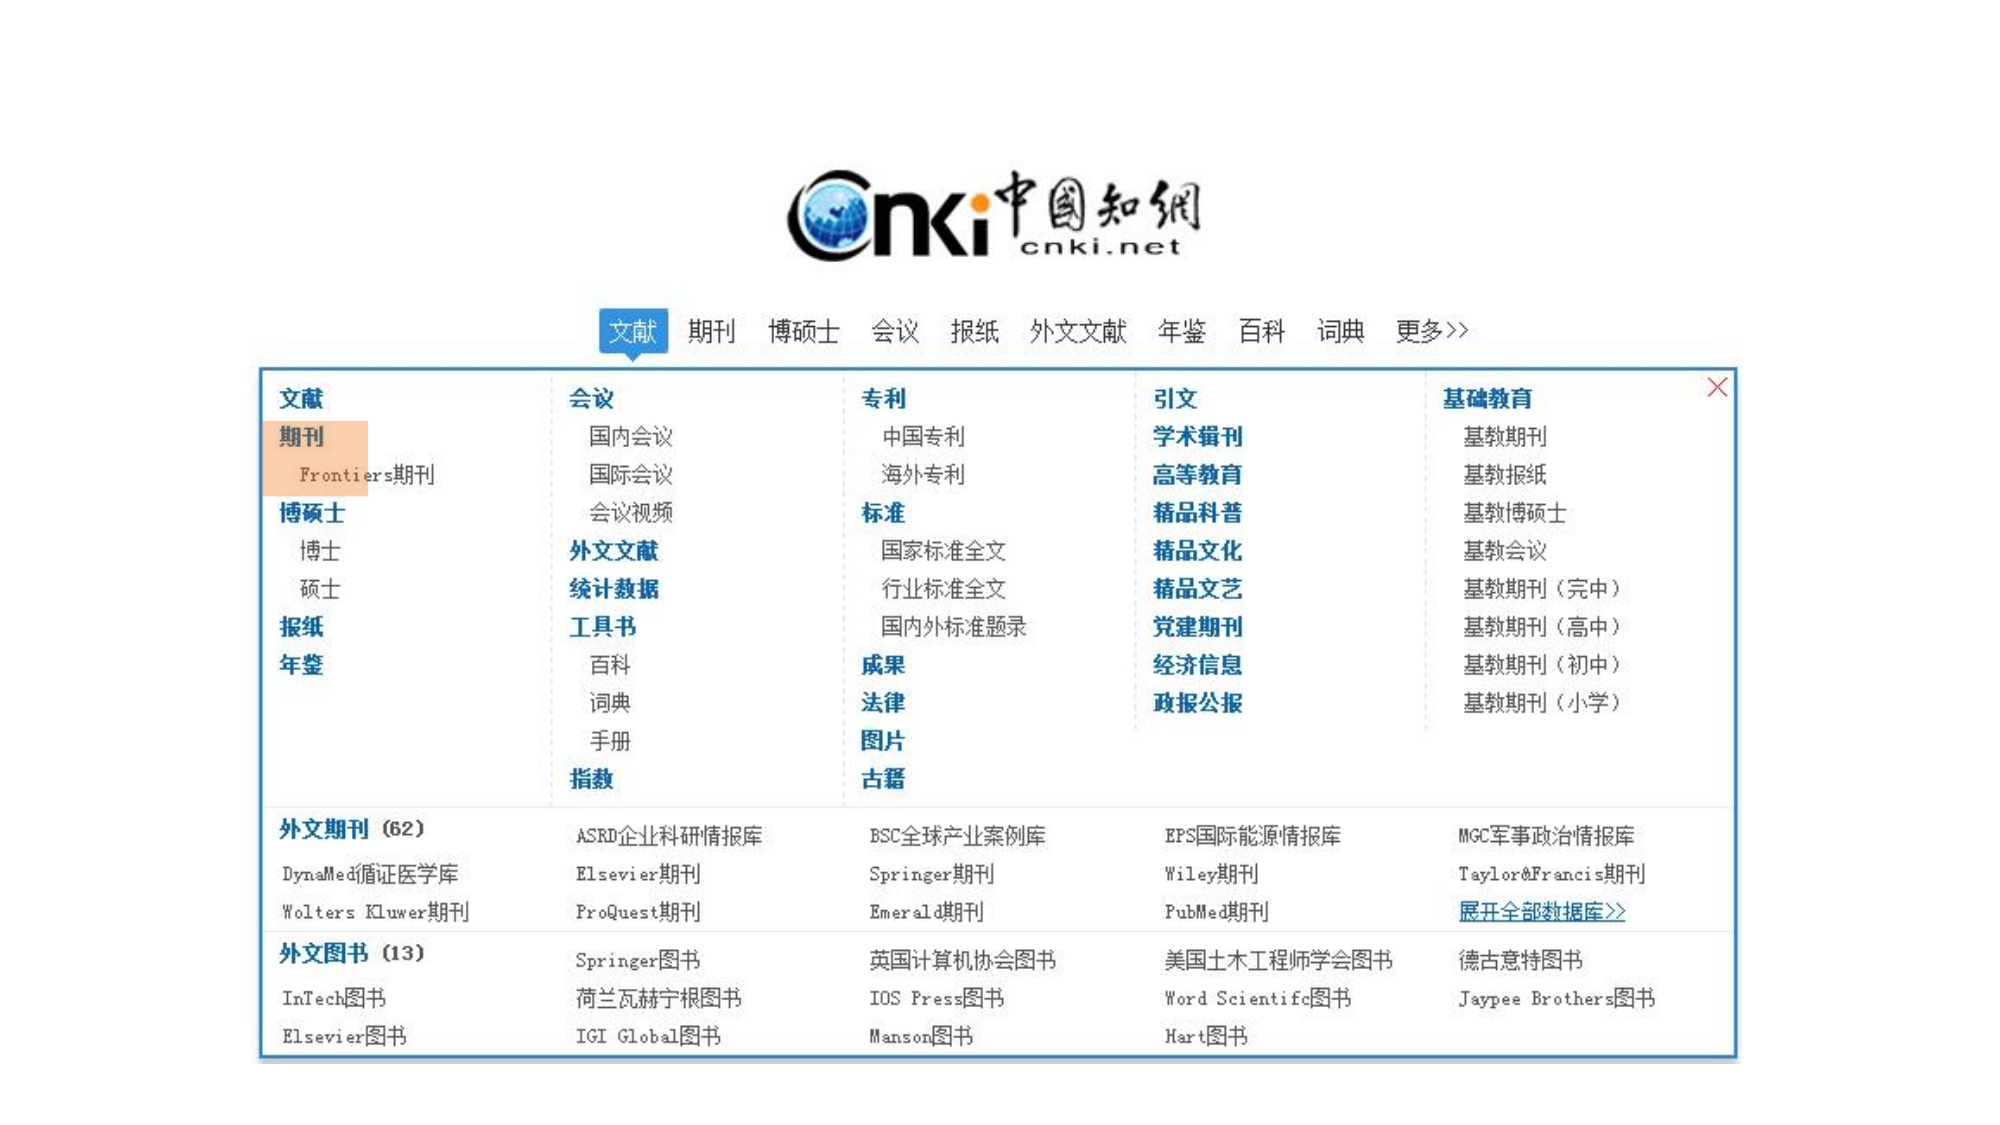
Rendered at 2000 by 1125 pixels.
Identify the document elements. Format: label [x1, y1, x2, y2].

picture [249, 148, 1743, 1064]
